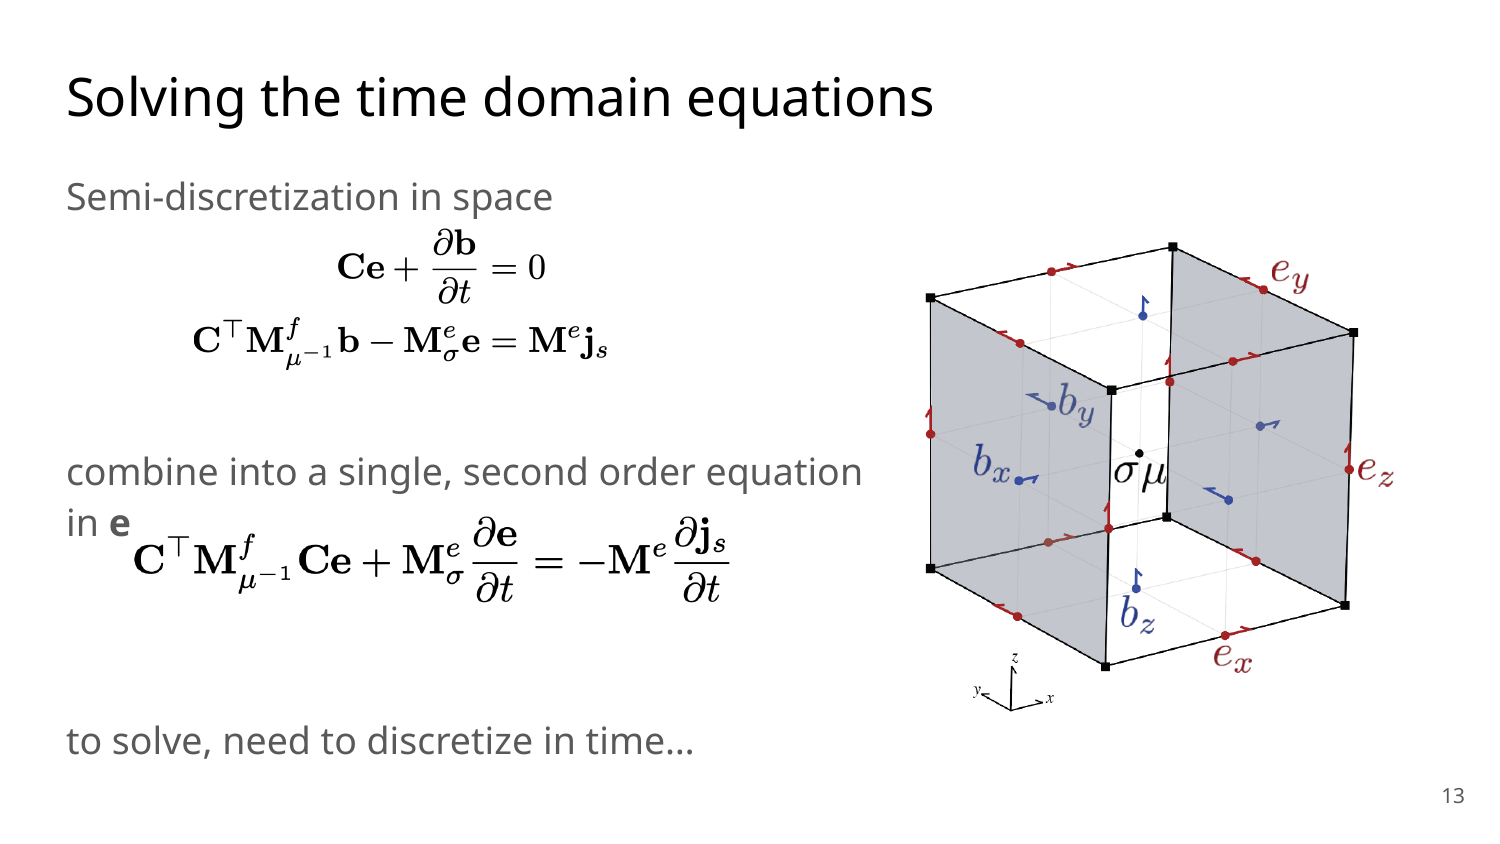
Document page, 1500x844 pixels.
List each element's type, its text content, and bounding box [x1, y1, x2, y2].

list combine into a single, second order equation in e [51, 425, 910, 503]
list Semi-discretization in space [51, 151, 750, 229]
title Solving the time domain equations [51, 48, 1449, 142]
slide_number 13 [1389, 764, 1480, 830]
picture [194, 228, 607, 370]
list to solve, need to discretize in time… [51, 695, 916, 773]
picture [134, 515, 730, 603]
picture [915, 231, 1409, 722]
